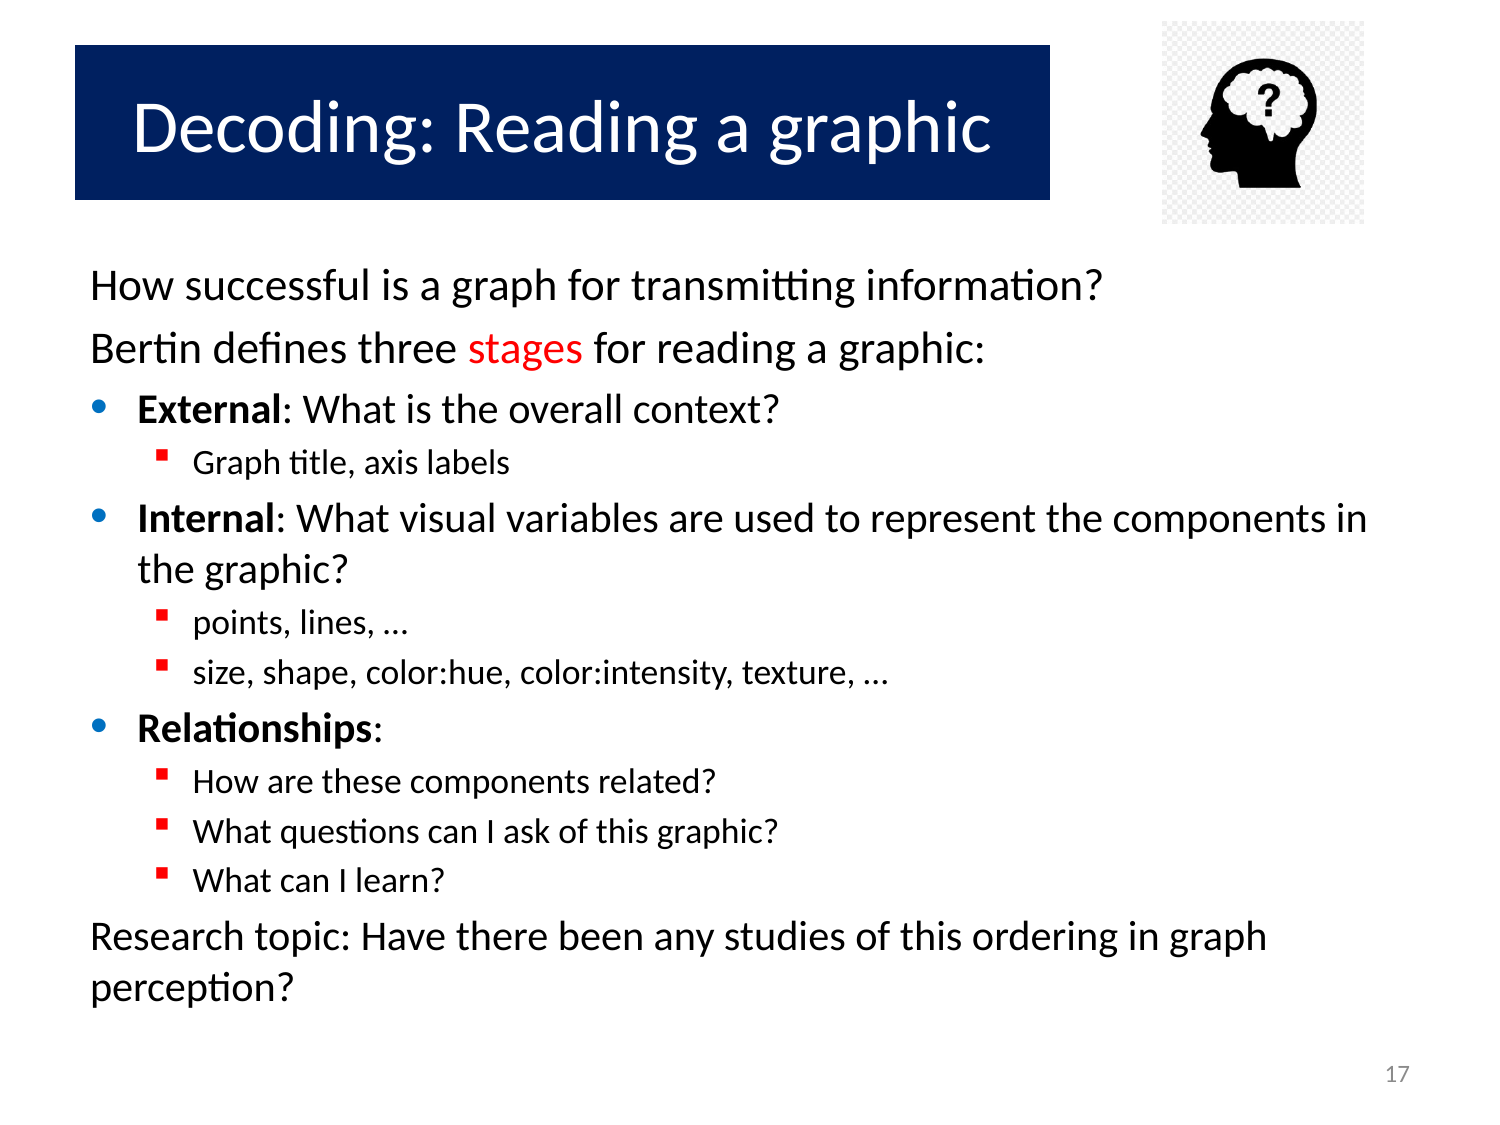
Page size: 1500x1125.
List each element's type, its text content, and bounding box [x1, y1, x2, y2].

slide_number 17 [1074, 1042, 1425, 1103]
list How successful is a graph for transmitting information? Bertin defines three stages for reading a graphic: External: What is the overall context? Graph title, axis labels Internal: What visual variables are used to represent the components in the graphic? points, lines, … size, shape, color:hue, color:intensity, texture, … Relationships: How are these components related? What questions can I ask of this graphic? What can I learn? Research topic: Have there been any studies of this ordering in graph perception? [75, 247, 1425, 1023]
title Decoding: Reading a graphic [75, 45, 1050, 200]
picture [1162, 21, 1365, 224]
